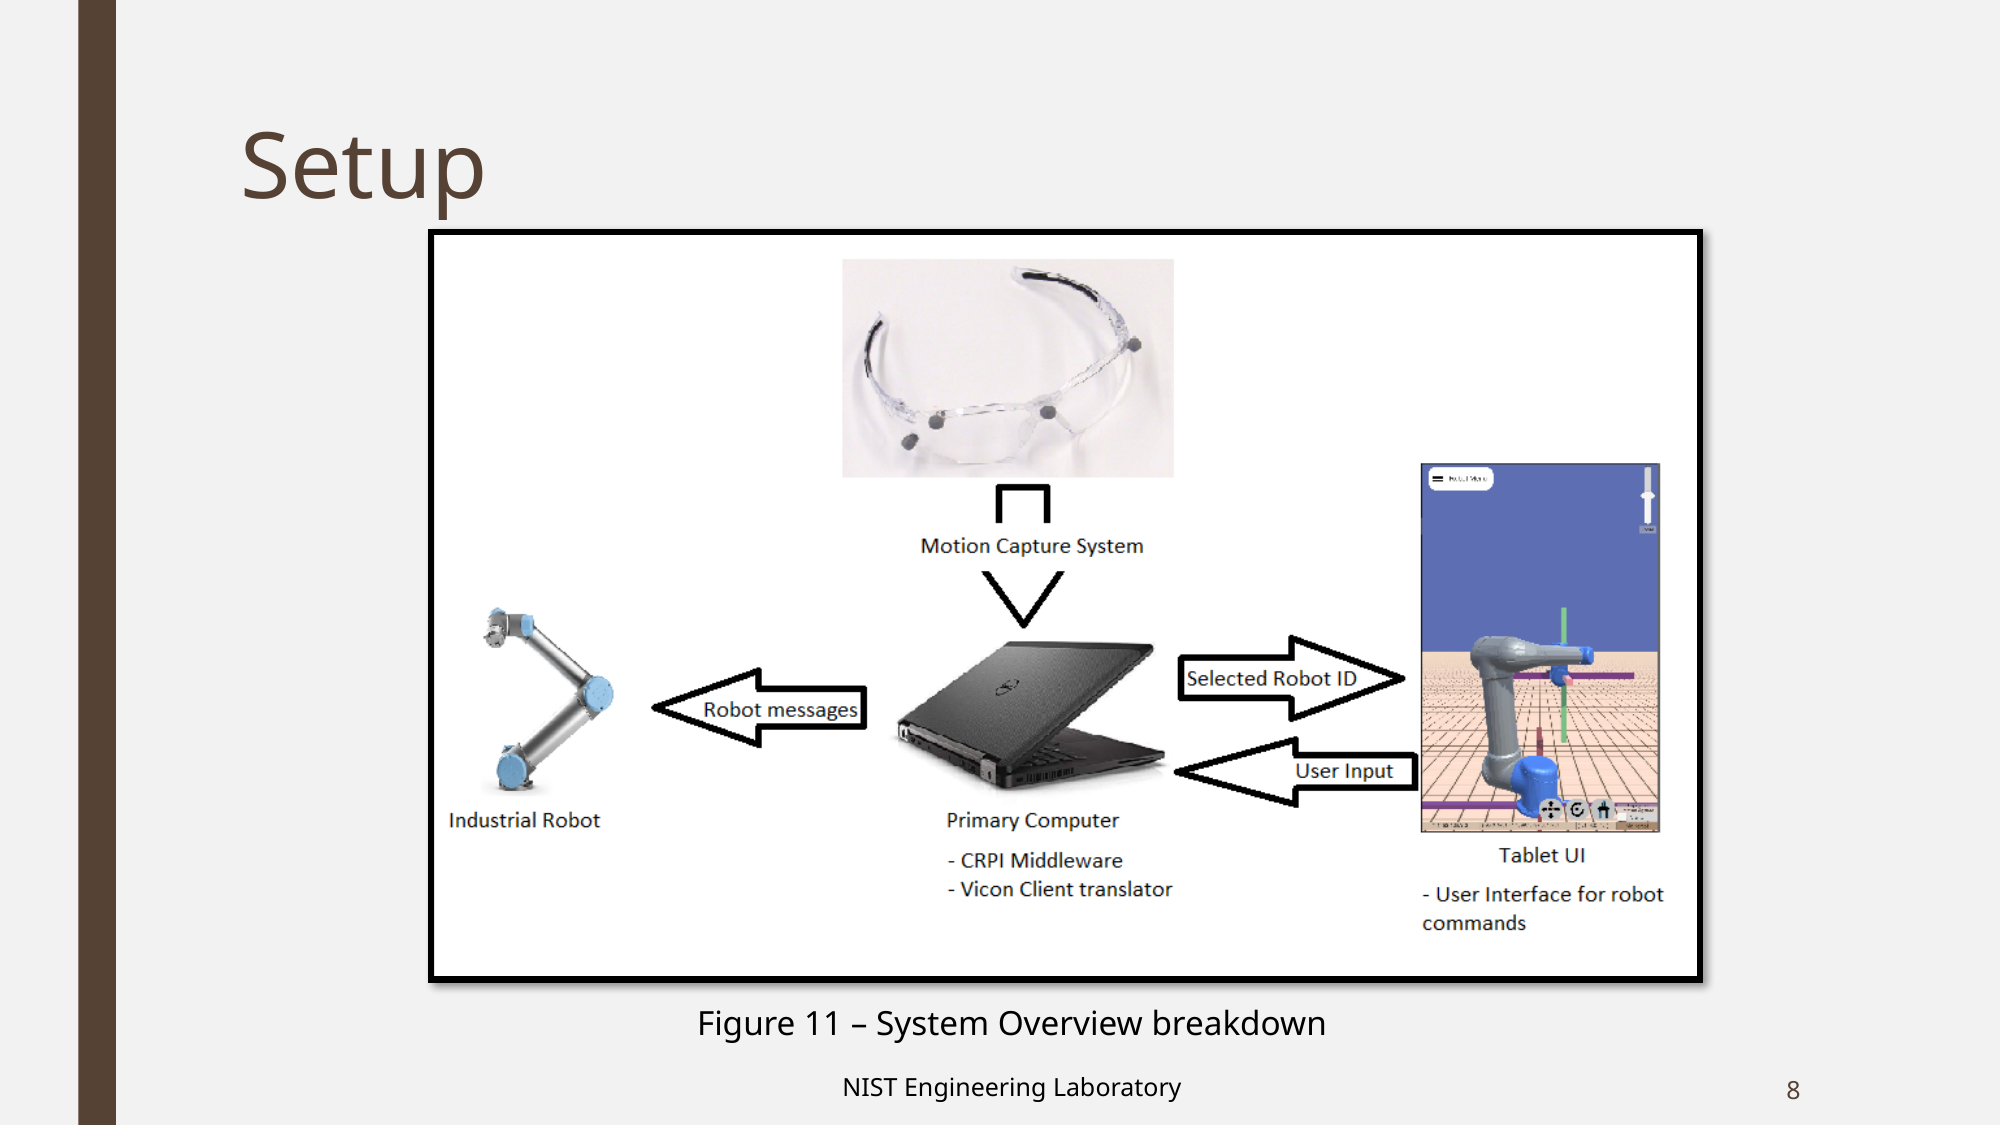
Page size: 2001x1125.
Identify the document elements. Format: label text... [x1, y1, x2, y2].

text_box [224, 867, 1800, 1043]
slide_number 8 [1553, 1058, 1816, 1125]
text_box NIST Engineering Laboratory [627, 1064, 1398, 1110]
title Setup [225, 112, 1800, 288]
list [434, 234, 1698, 977]
text_box Figure 11 – System Overview breakdown [614, 1043, 1411, 1050]
